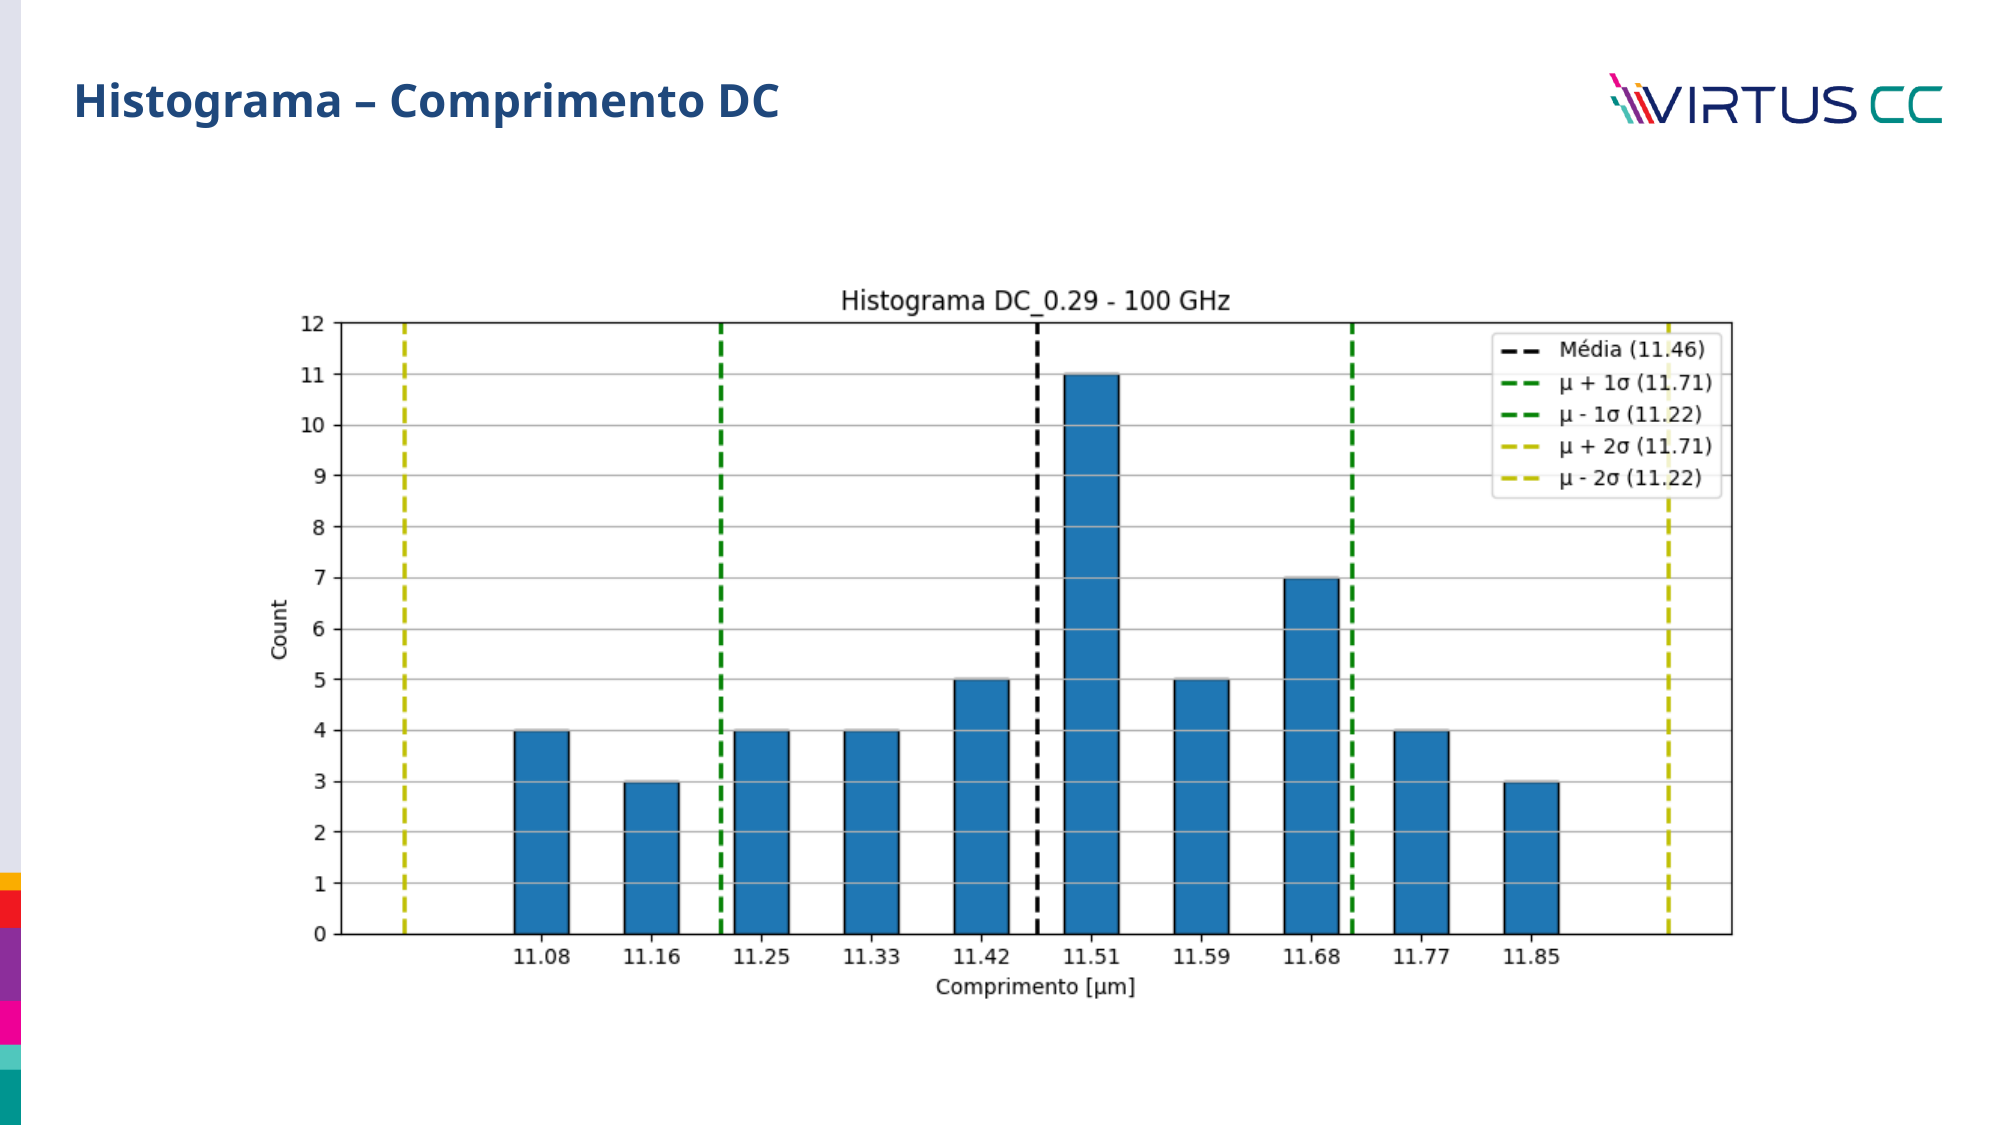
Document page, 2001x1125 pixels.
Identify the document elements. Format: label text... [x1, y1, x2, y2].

title Histograma – Comprimento DC [71, 69, 1128, 260]
picture [1609, 73, 1943, 124]
picture [254, 274, 1746, 1014]
picture [0, 0, 21, 1125]
